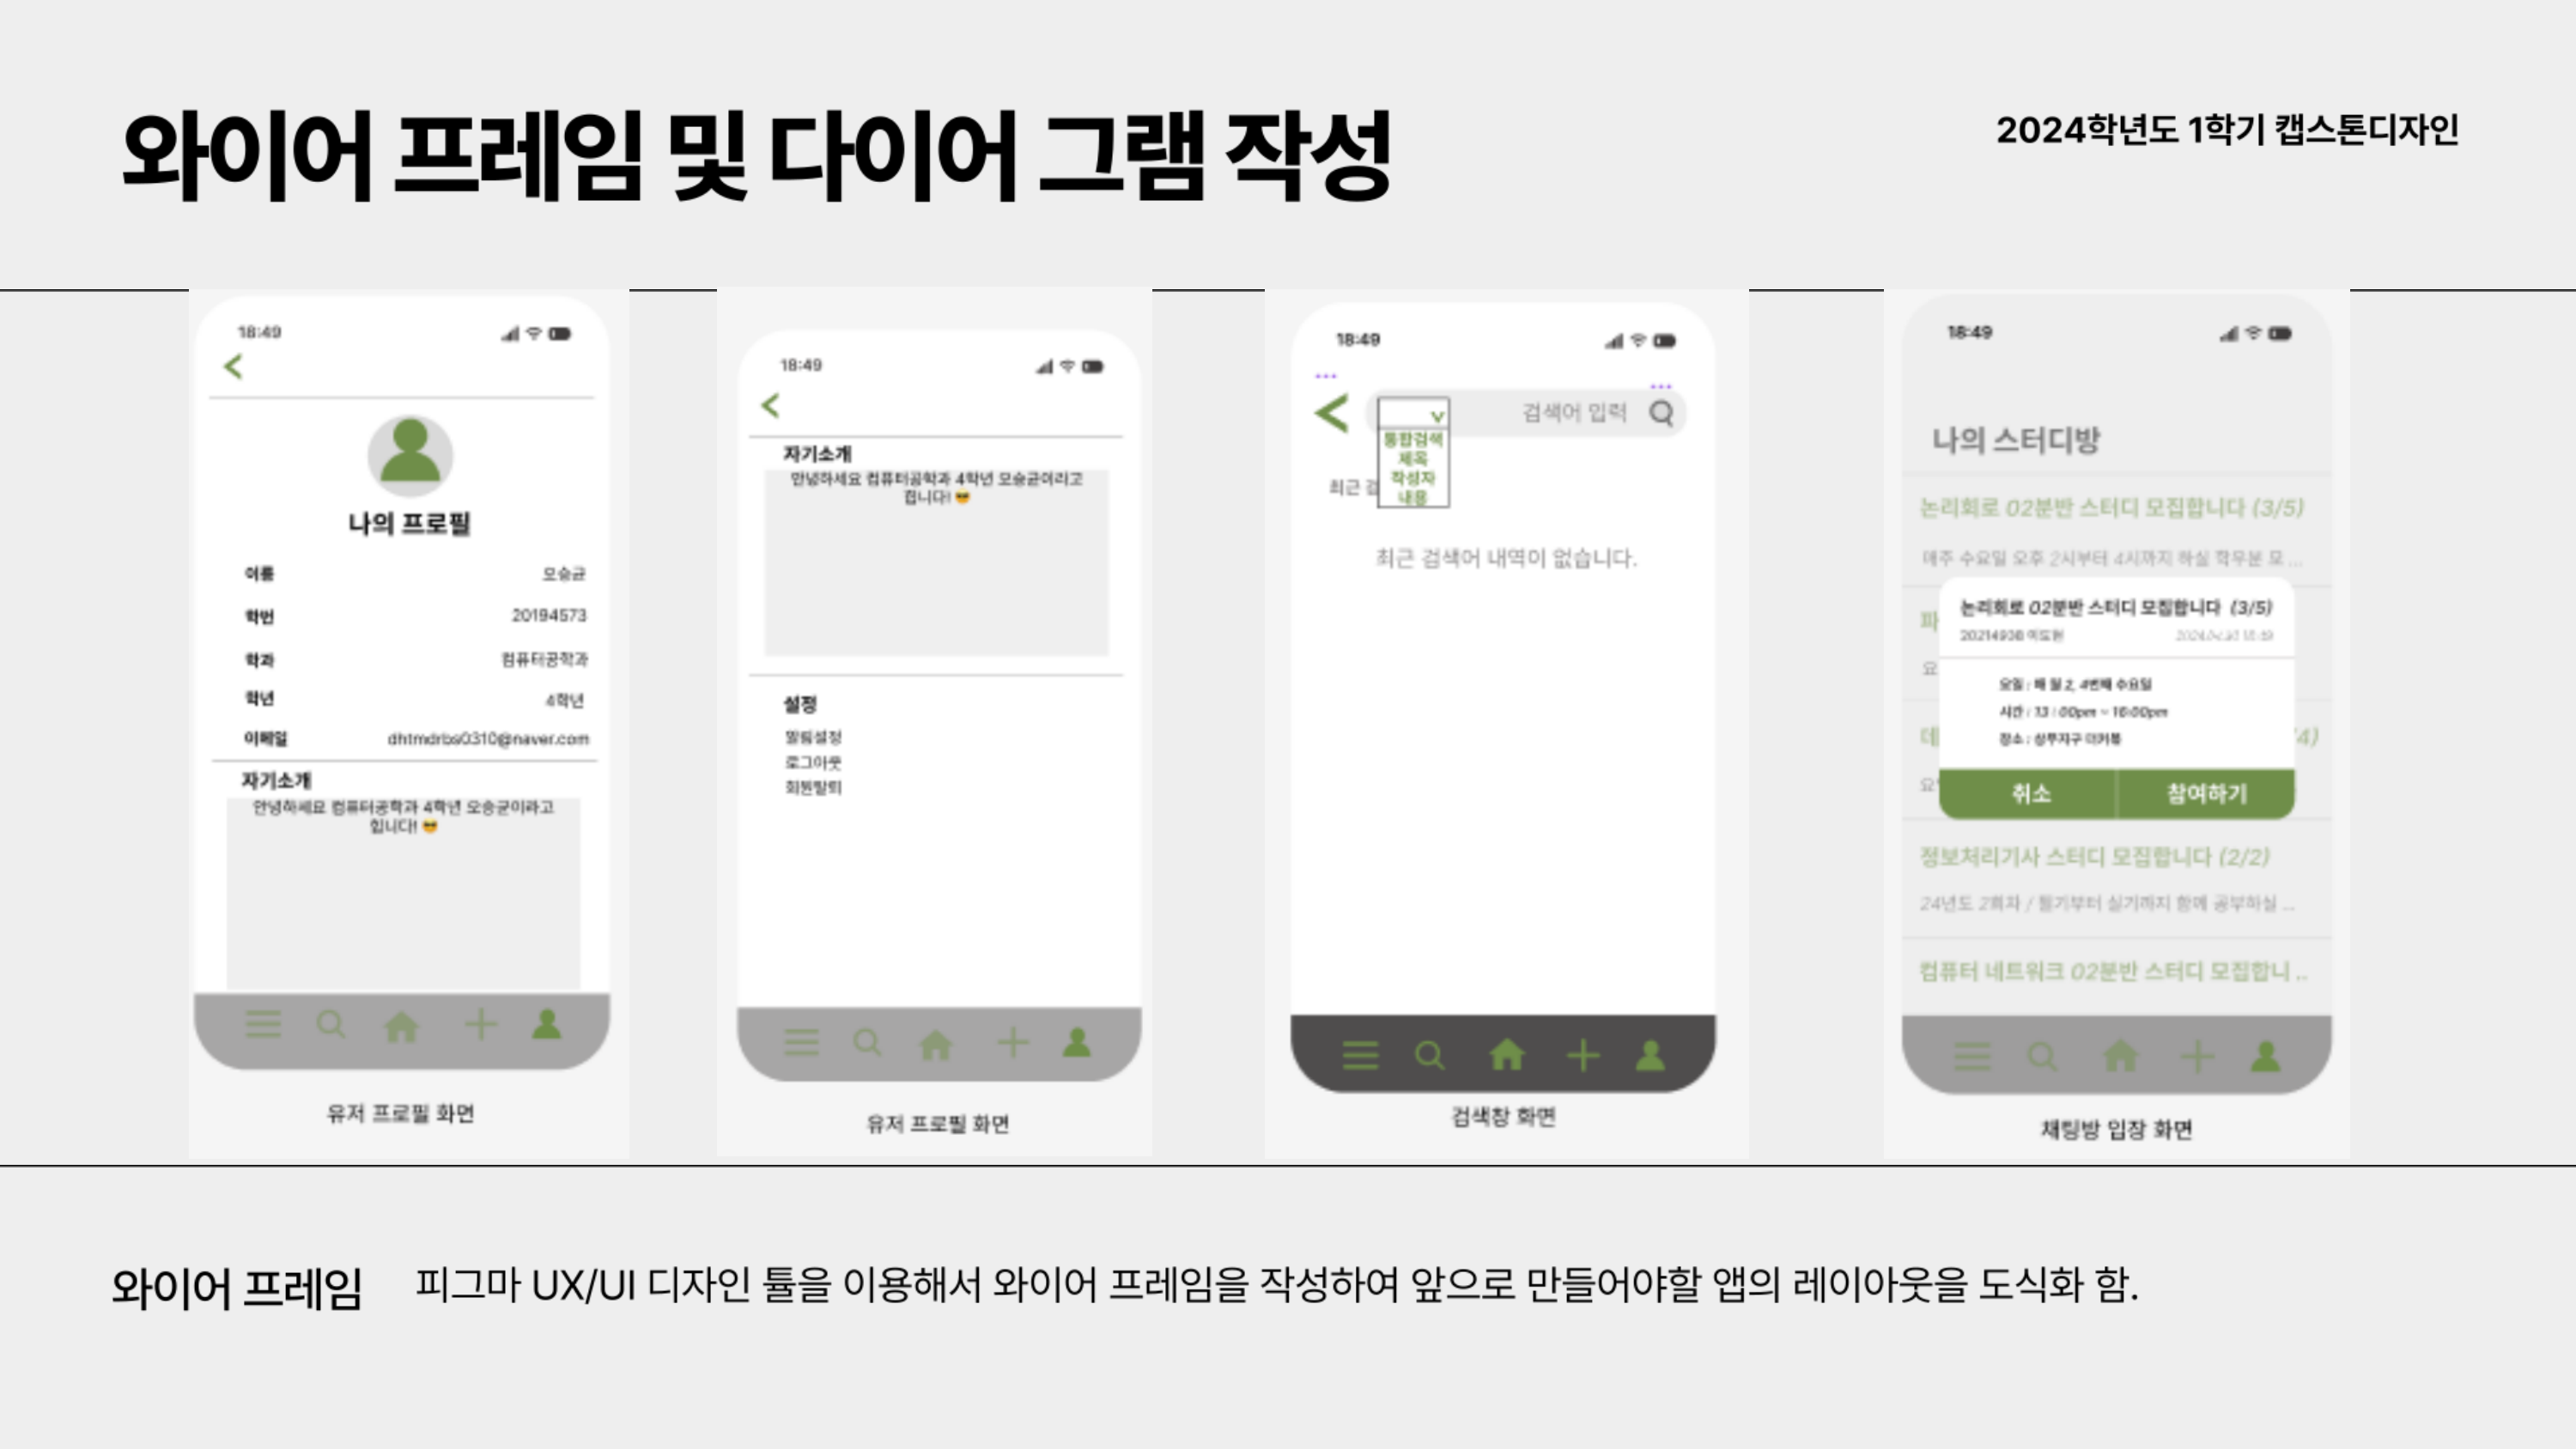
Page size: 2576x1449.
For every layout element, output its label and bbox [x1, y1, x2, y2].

text_box [717, 470, 1152, 1157]
picture [91, 52, 1485, 461]
text_box [1884, 289, 2350, 1160]
text_box [188, 470, 629, 1160]
picture [1940, 93, 2513, 186]
text_box [1265, 289, 1749, 1160]
picture [97, 1242, 2178, 1436]
